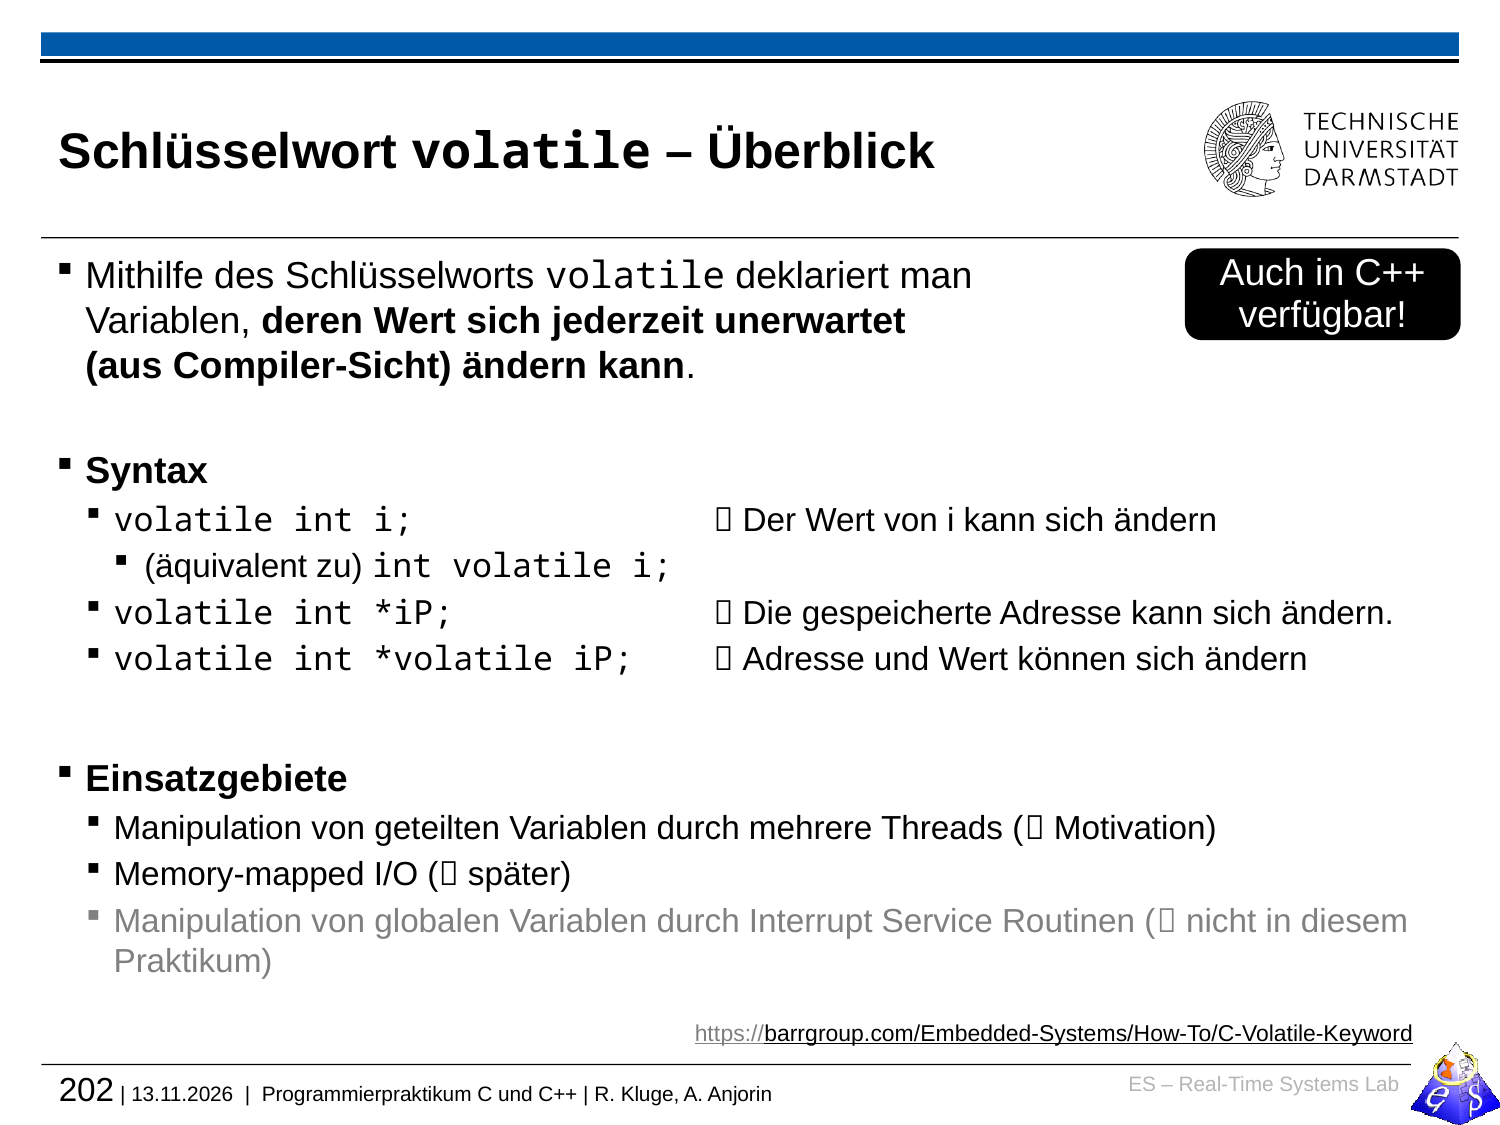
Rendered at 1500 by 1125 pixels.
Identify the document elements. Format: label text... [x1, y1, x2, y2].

picture [1187, 84, 1483, 214]
picture [1411, 1041, 1500, 1125]
list Mithilfe des Schlüsselworts volatile deklariert man Variablen, deren Wert sich jederzeit unerwartet (aus Compiler-Sicht) ändern kann. Syntax volatile int i;  Der Wert von i kann sich ändern (äquivalent zu) int volatile i; volatile int *iP;  Die gespeicherte Adresse kann sich ändern. volatile int *volatile iP;  Adresse und Wert können sich ändern Einsatzgebiete Manipulation von geteilten Variablen durch mehrere Threads ( Motivation) Memory-mapped I/O ( später) Manipulation von globalen Variablen durch Interrupt Service Routinen ( nicht in diesem Praktikum) [41, 243, 1459, 1059]
title Schlüsselwort volatile – Überblick [58, 80, 1187, 218]
text_box https://barrgroup.com/Embedded-Systems/How-To/C-Volatile-Keyword [679, 1013, 1430, 1054]
text_box Auch in C++ verfügbar! [1184, 248, 1461, 341]
